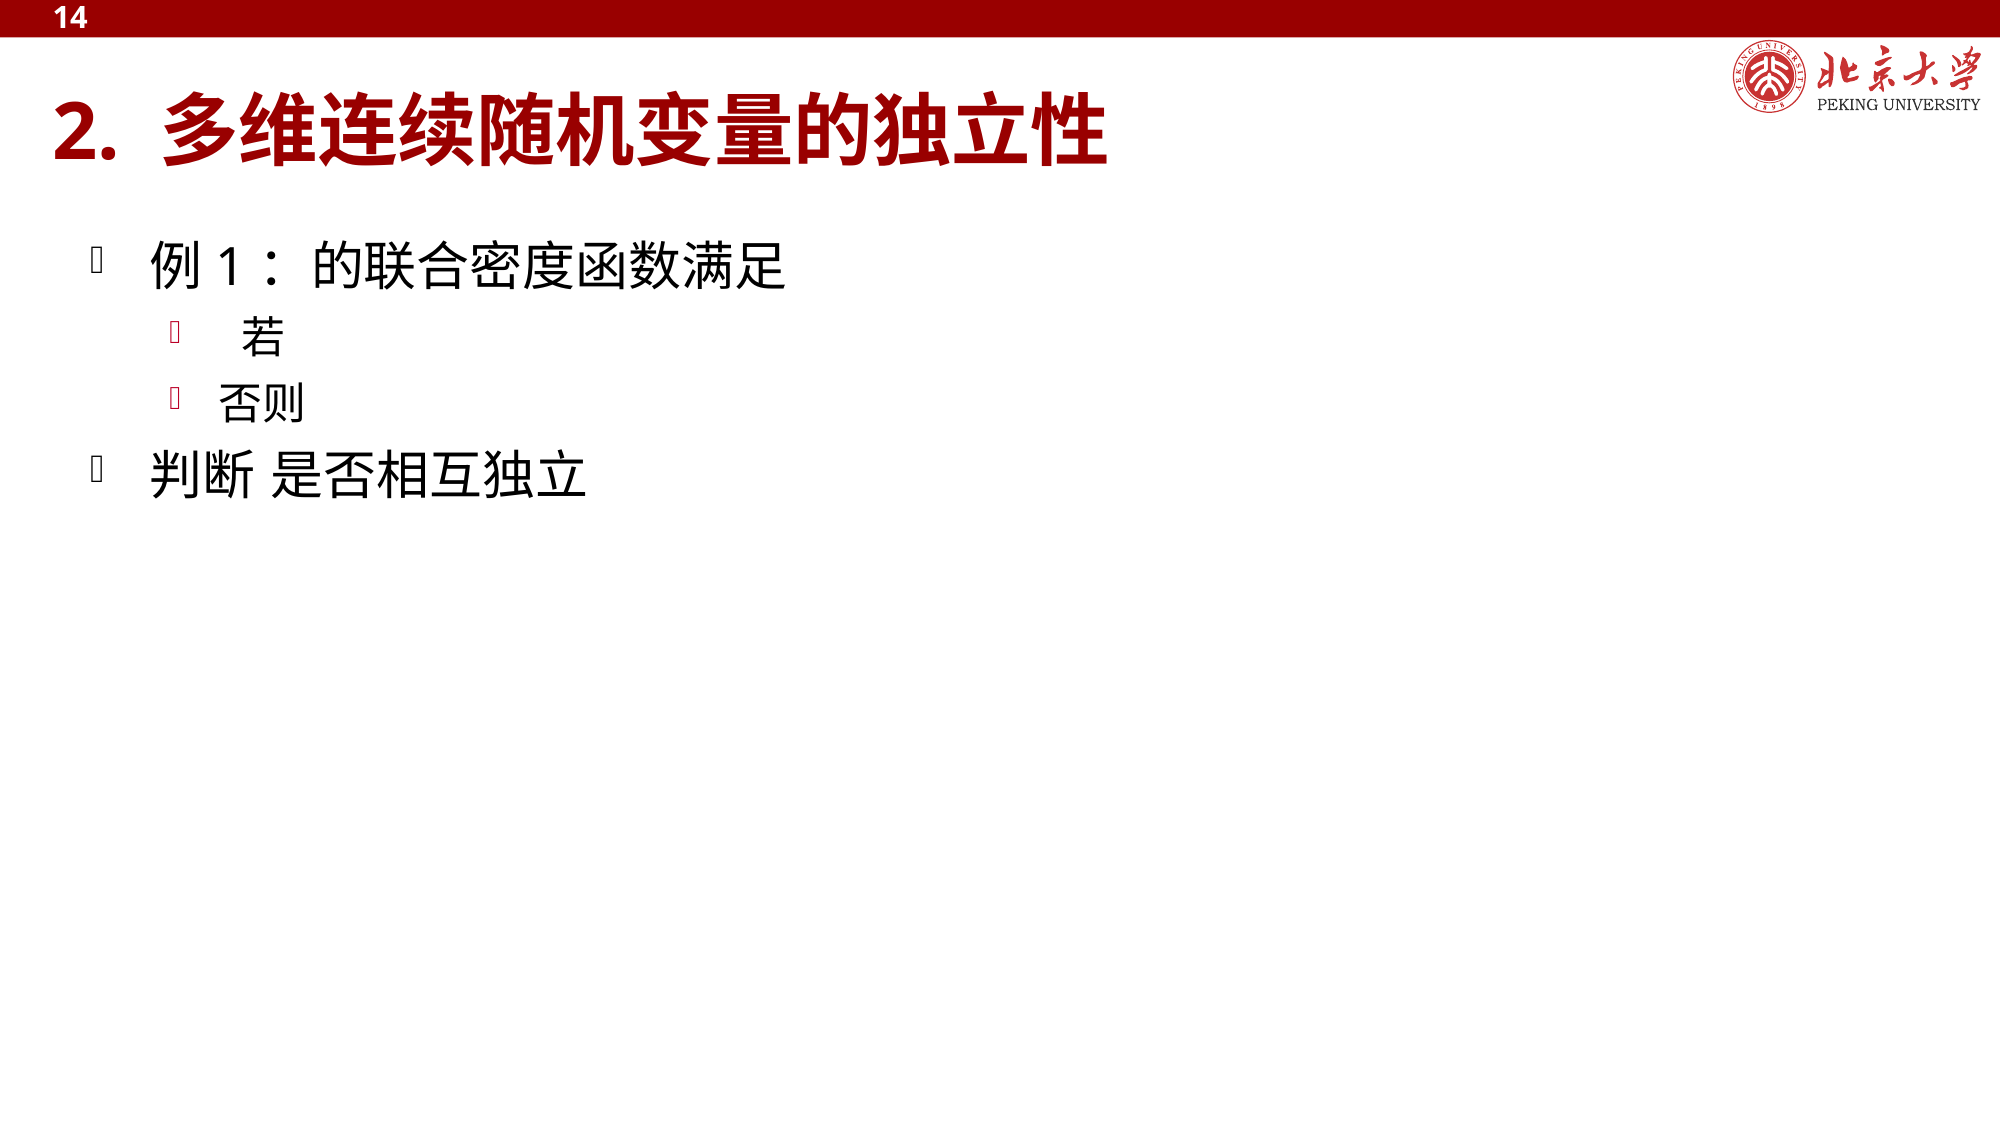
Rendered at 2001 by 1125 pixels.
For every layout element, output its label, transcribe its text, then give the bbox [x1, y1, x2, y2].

title 2. 多维连续随机变量的独立性 [37, 62, 1951, 194]
slide_number 14 [37, 5, 225, 34]
